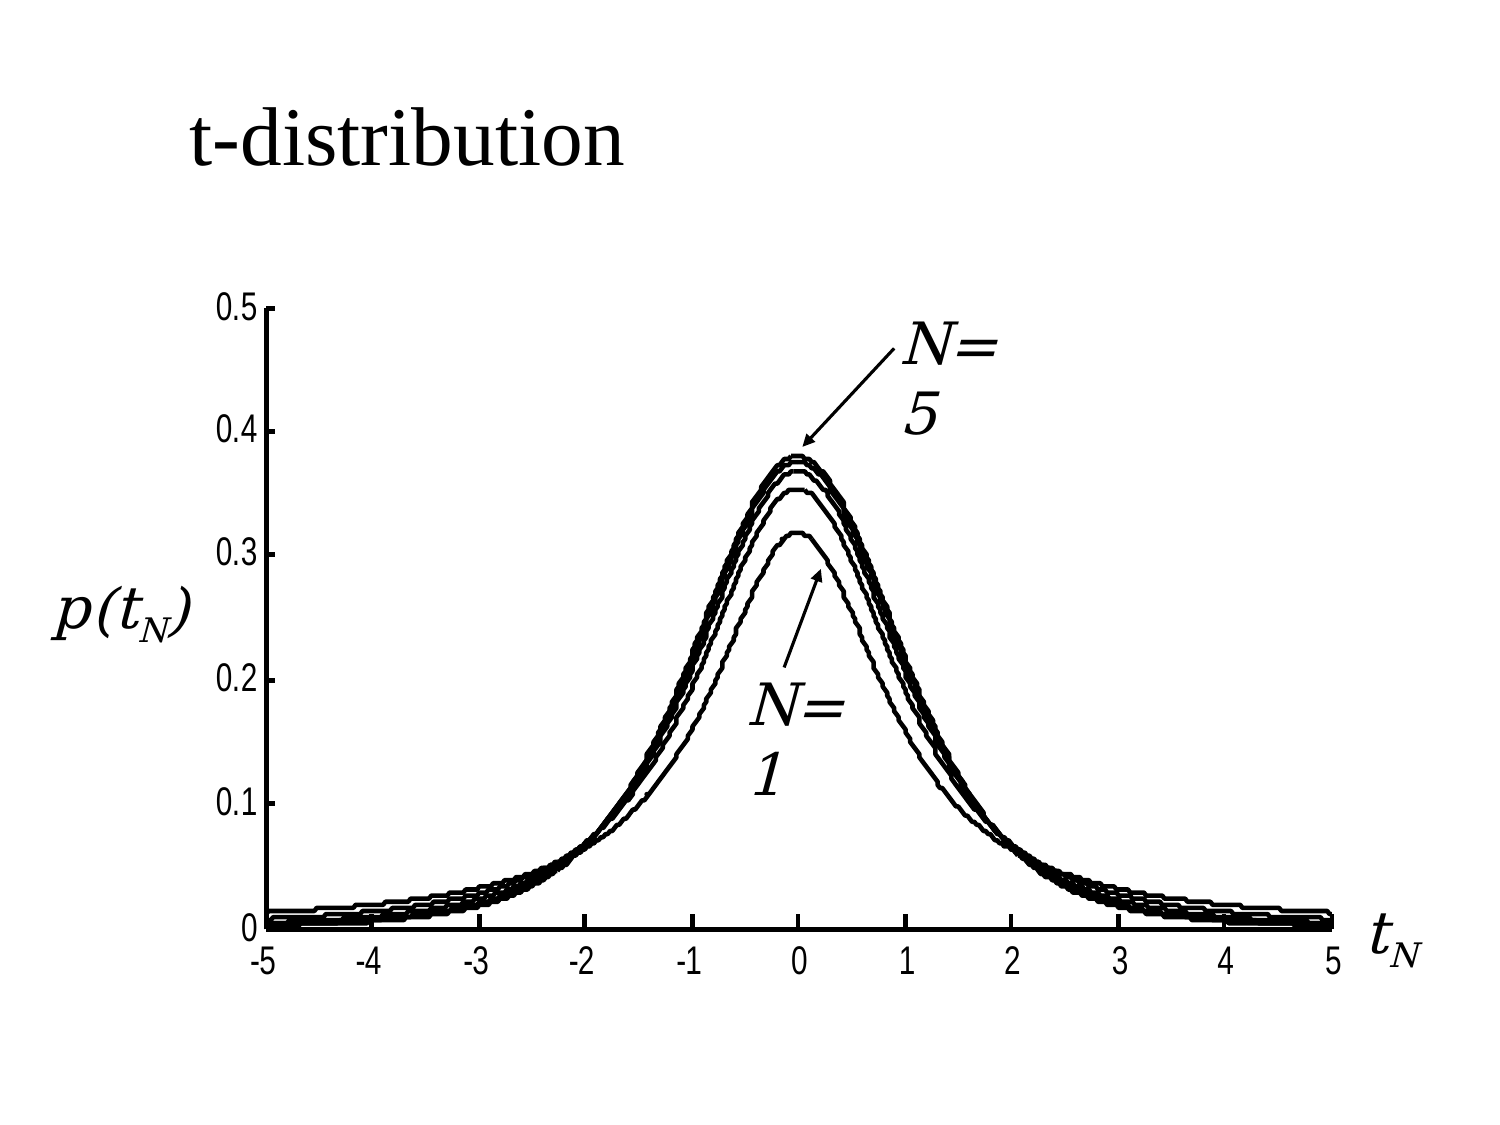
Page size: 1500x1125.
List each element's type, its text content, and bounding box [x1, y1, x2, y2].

text_box t-distribution [174, 75, 1088, 190]
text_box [37, 249, 1463, 1013]
